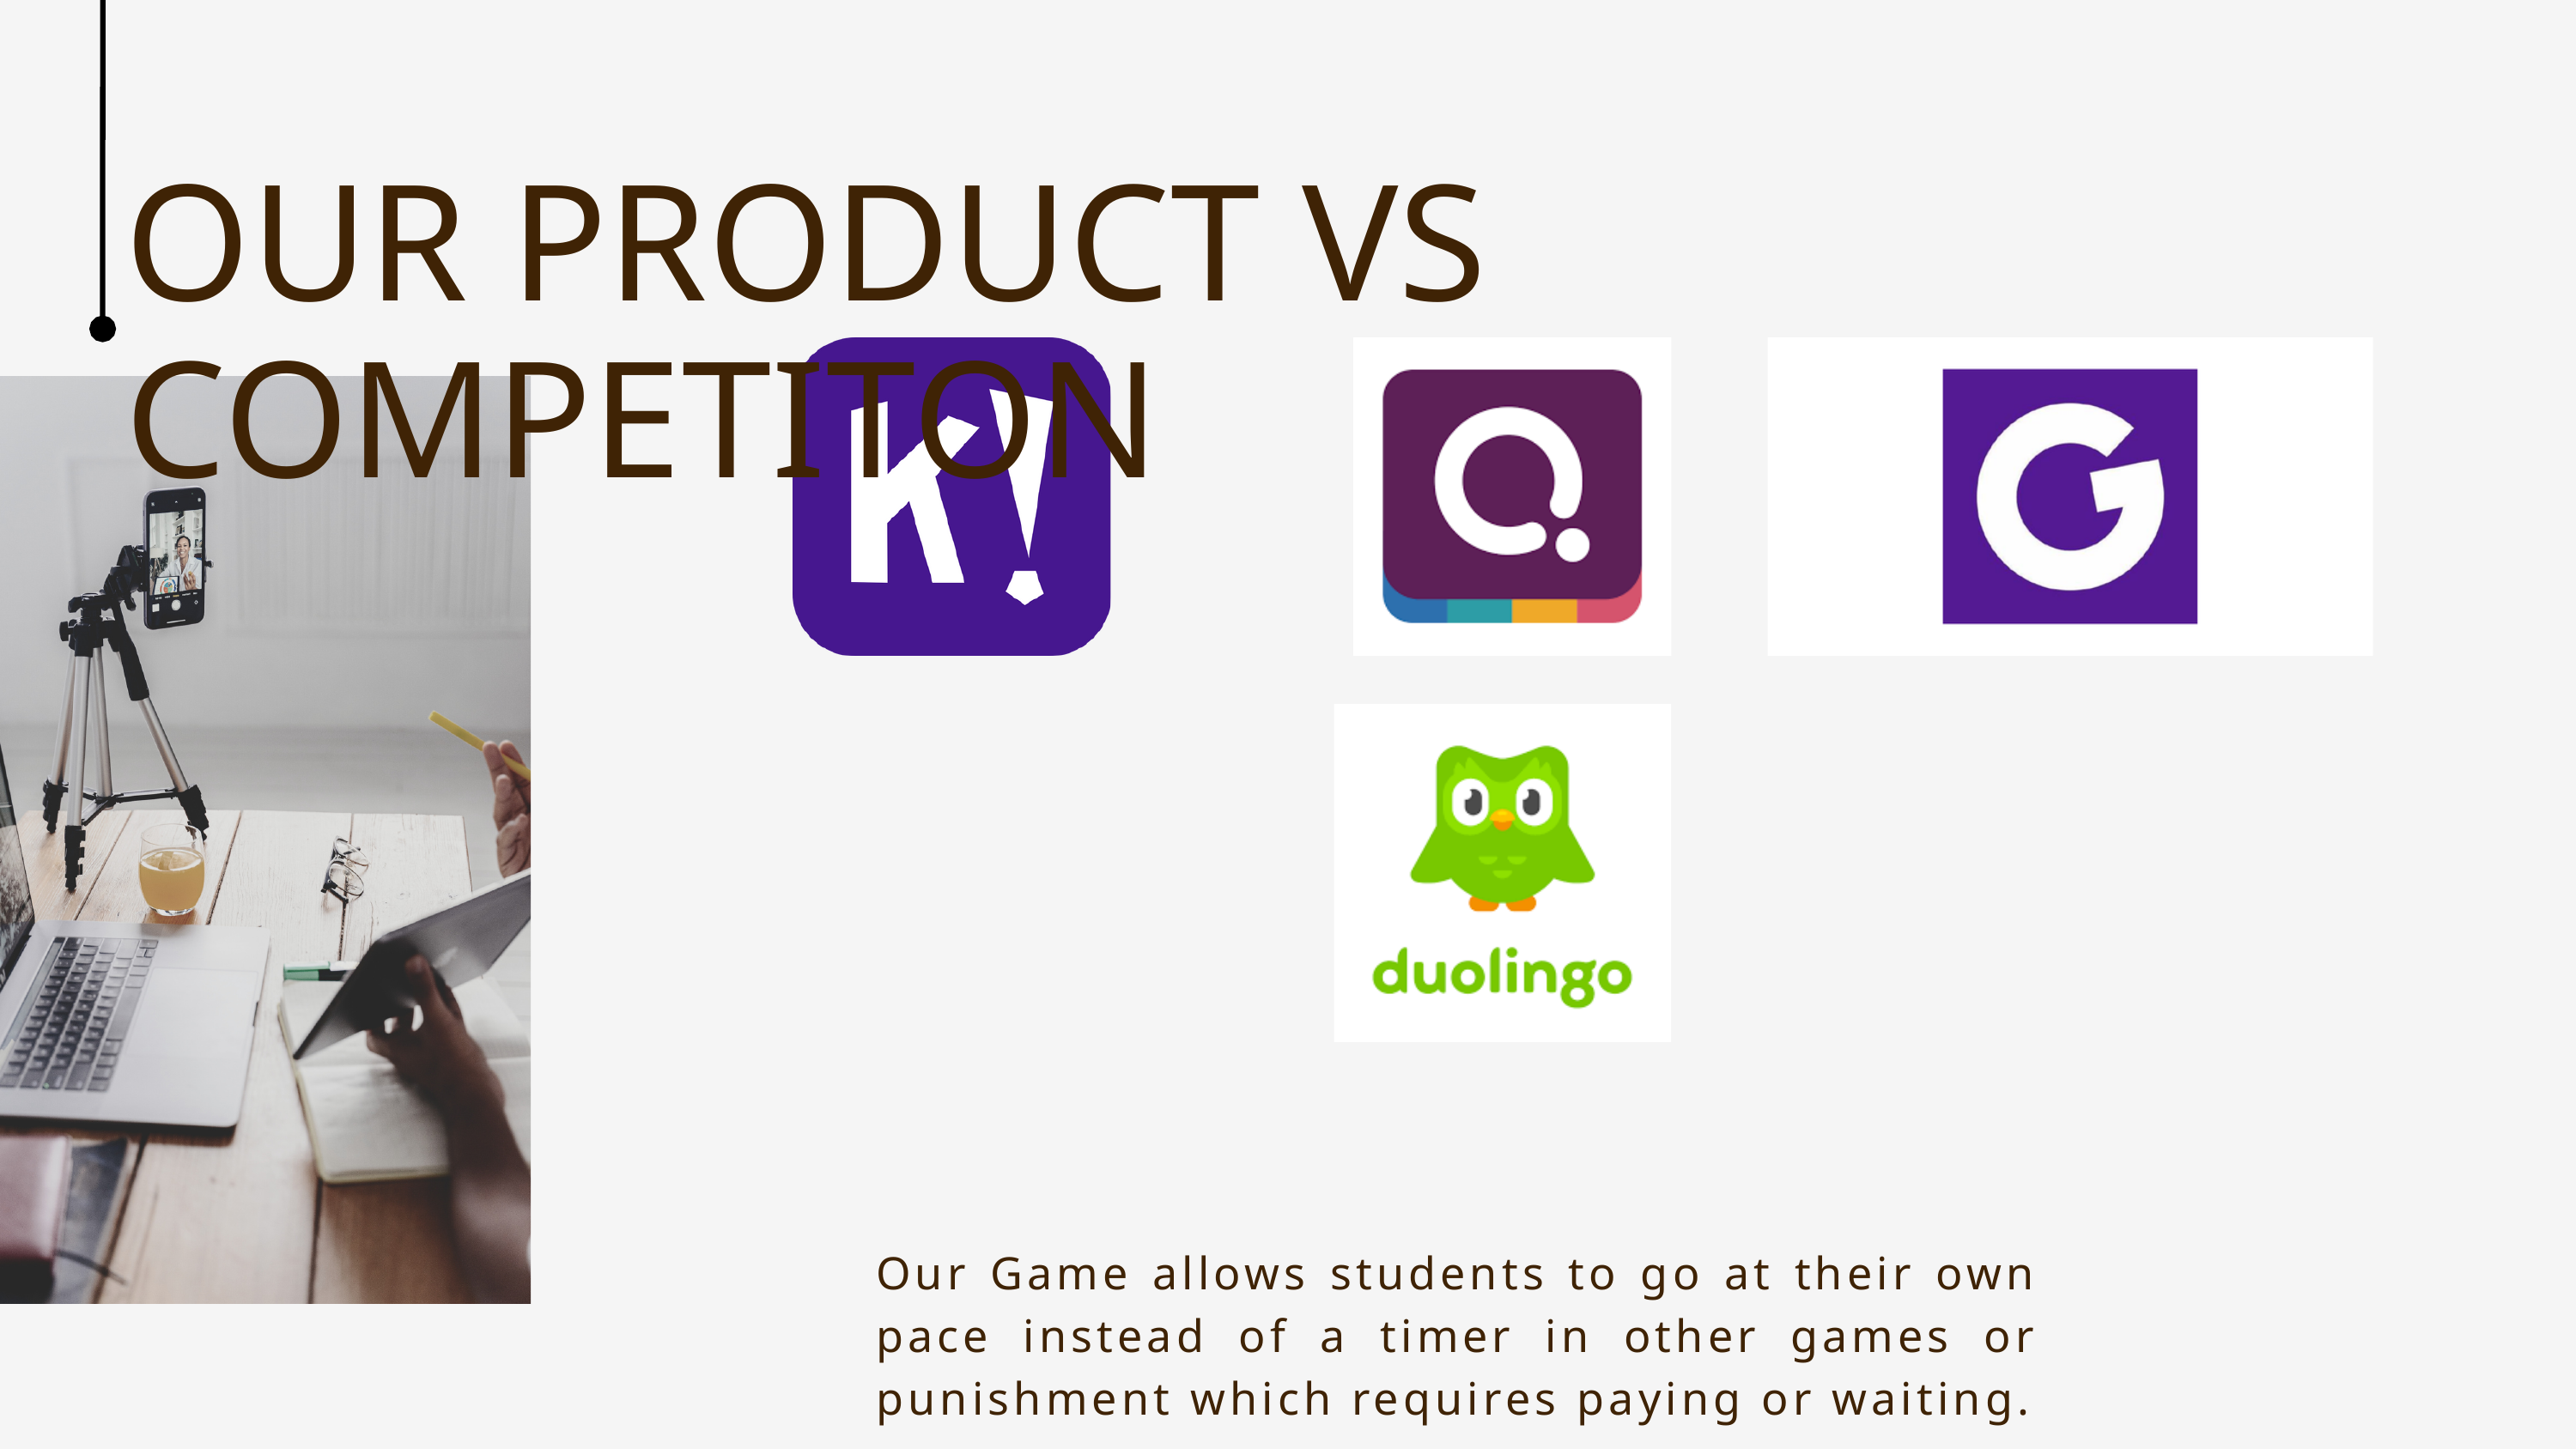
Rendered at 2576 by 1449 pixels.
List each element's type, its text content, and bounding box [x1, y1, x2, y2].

text_box [1334, 704, 1672, 1042]
text_box Our Game allows students to go at their own pace instead of a timer in other games or punishment which requires paying or waiting. [876, 1236, 2040, 1424]
text_box [1353, 510, 1672, 656]
text_box [793, 510, 1111, 656]
text_box [94, 0, 112, 338]
text_box OUR PRODUCT VS COMPETITON [125, 155, 2543, 510]
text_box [0, 375, 532, 1304]
text_box [1767, 510, 2373, 656]
